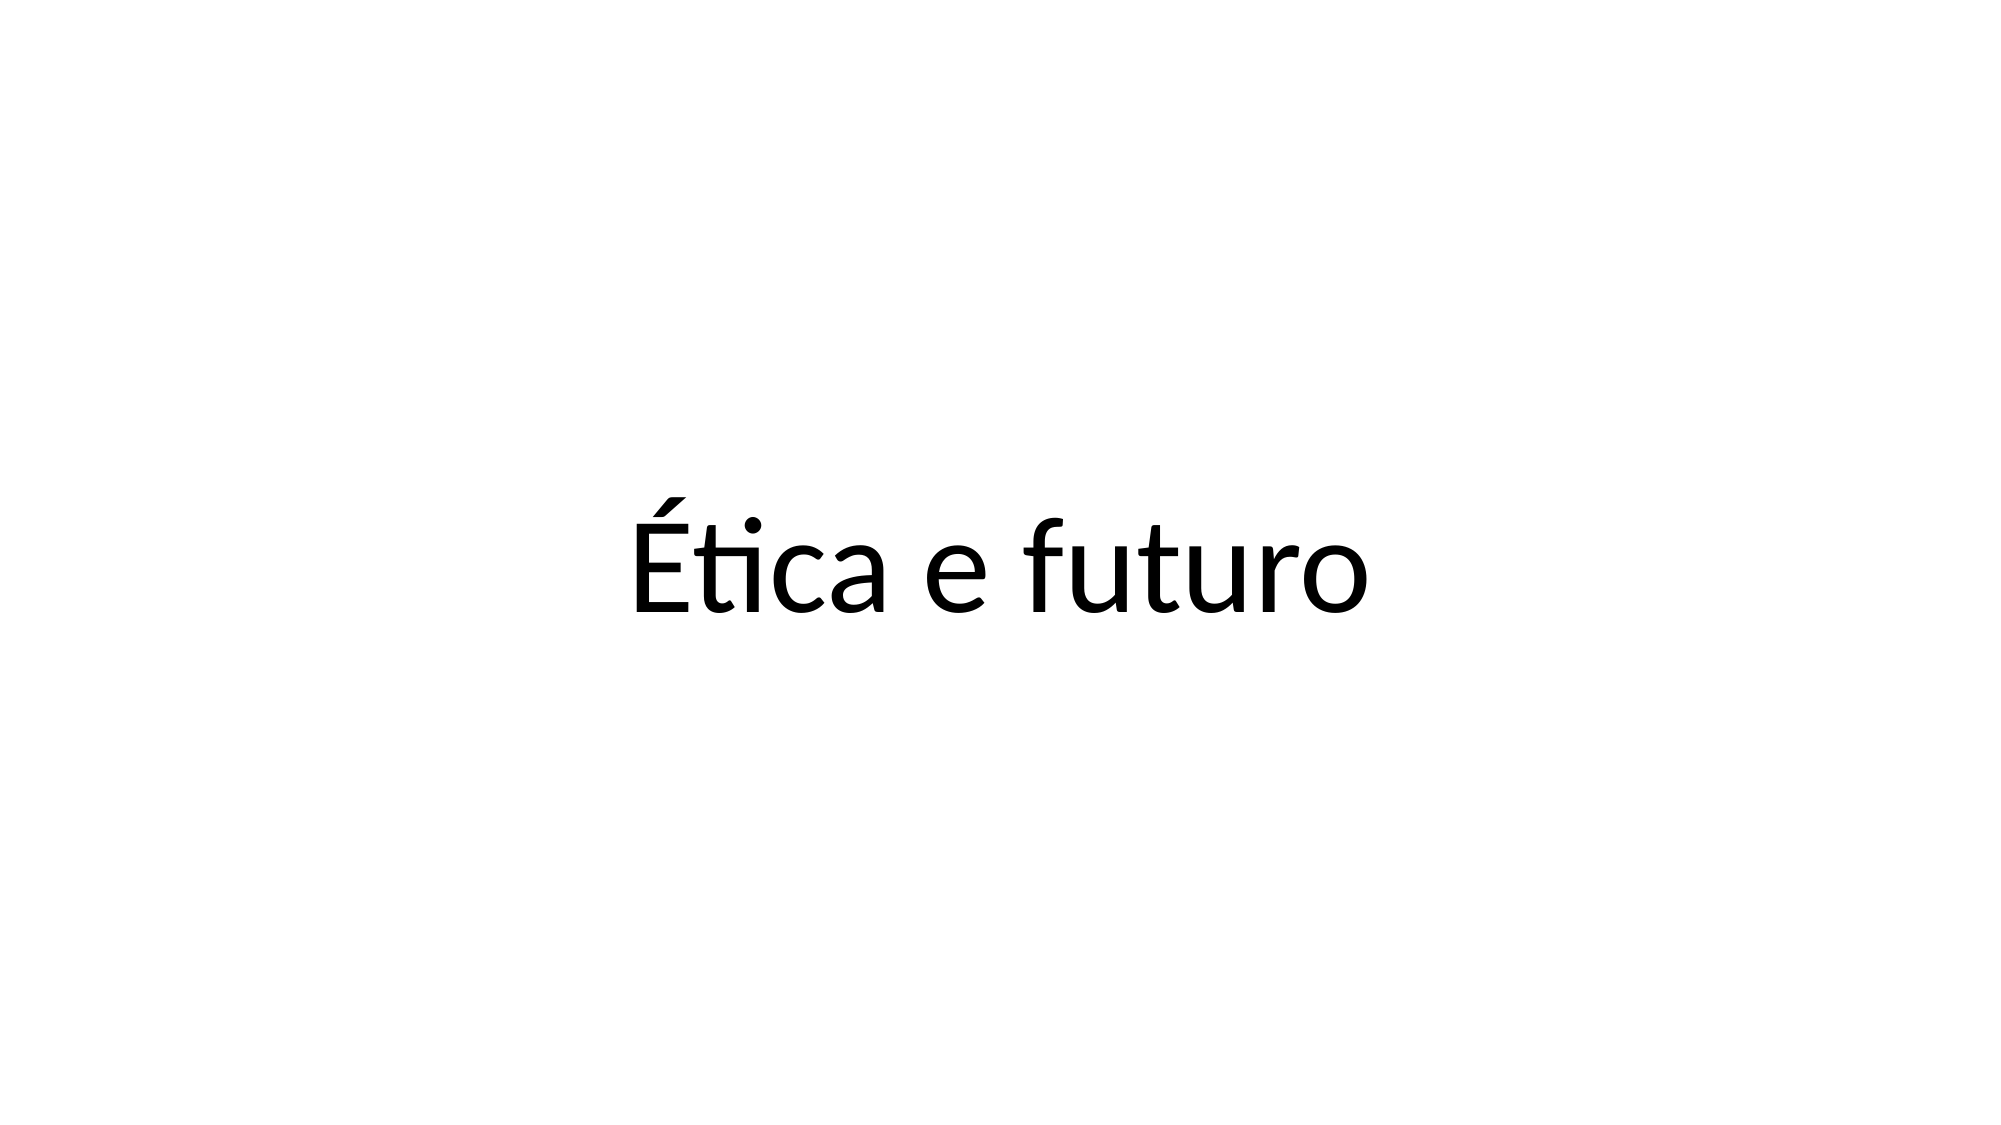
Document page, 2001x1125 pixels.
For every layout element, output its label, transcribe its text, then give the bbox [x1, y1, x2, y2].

list Ética e futuro [137, 122, 1863, 1014]
